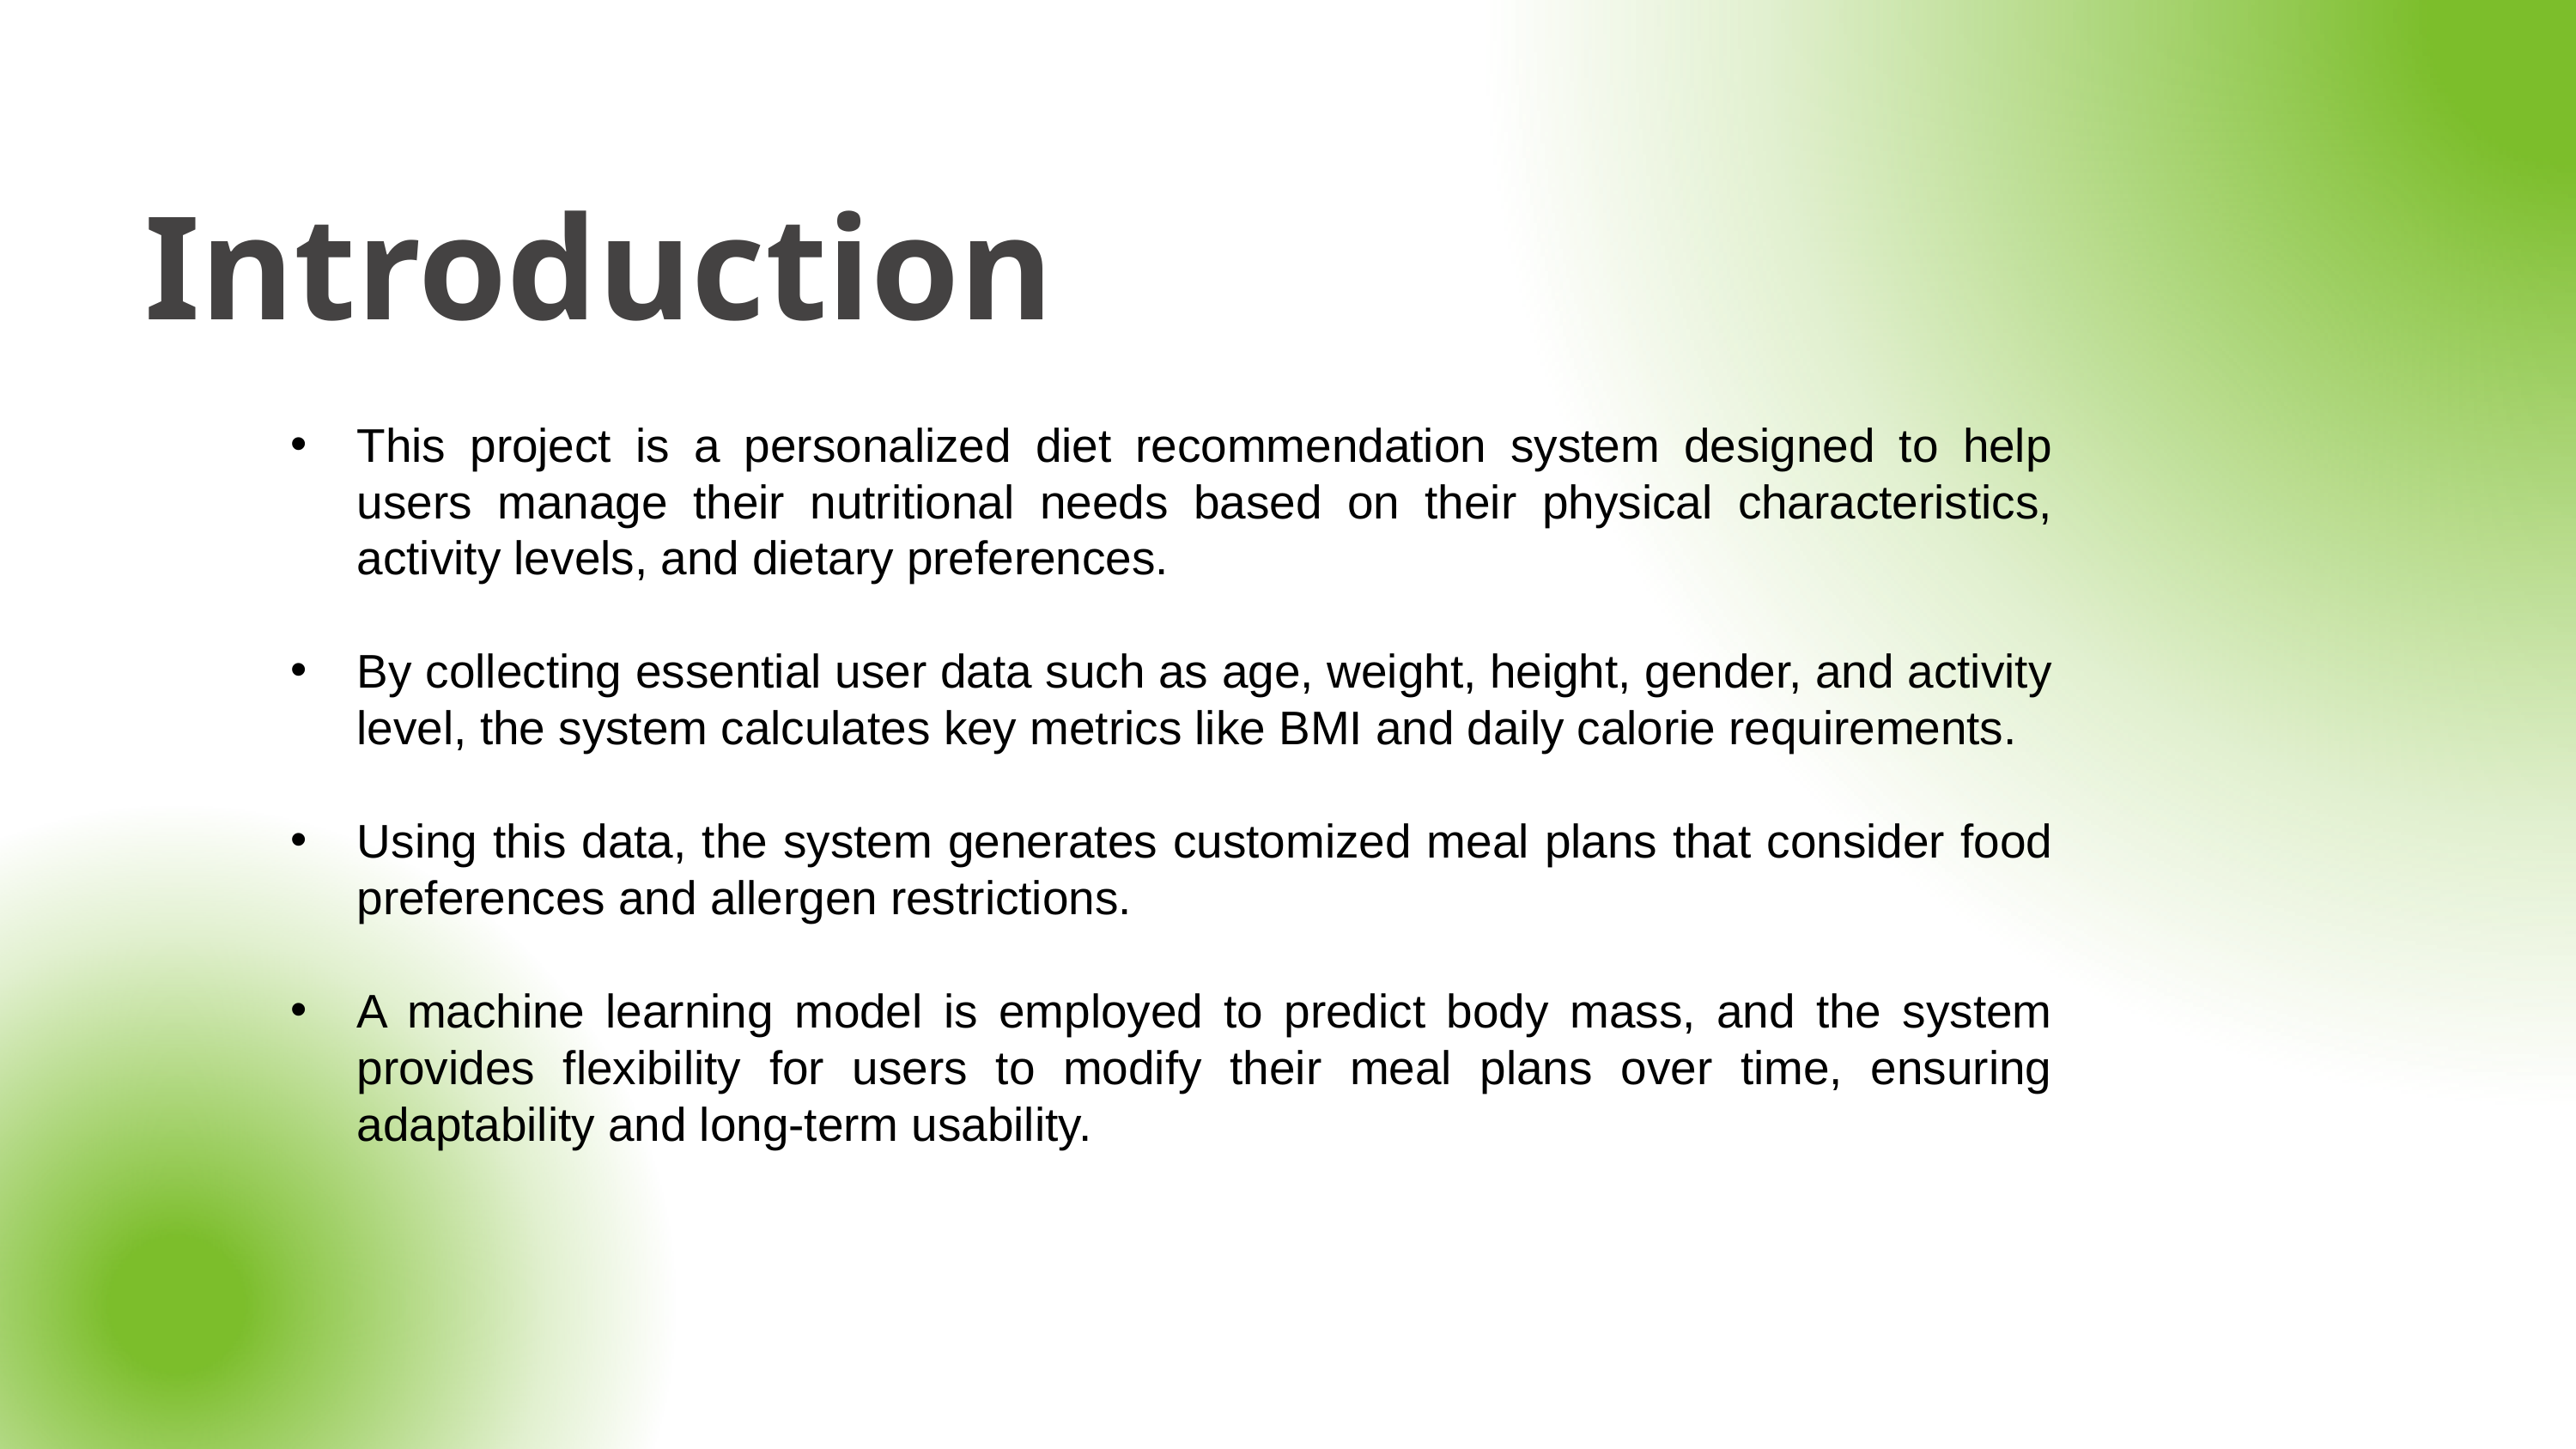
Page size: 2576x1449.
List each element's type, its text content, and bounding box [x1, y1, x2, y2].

text_box Introduction [144, 177, 2067, 349]
text_box This project is a personalized diet recommendation system designed to help users manage their nutritional needs based on their physical characteristics, activity levels, and dietary preferences. By collecting essential user data such as age, weight, height, gender, and activity level, the system calculates key metrics like BMI and daily calorie requirements. Using this data, the system generates customized meal plans that consider food preferences and allergen restrictions. A machine learning model is employed to predict body mass, and the system provides flexibility for users to modify their meal plans over time, ensuring adaptability and long-term usability. [278, 408, 2067, 1214]
text_box [0, 804, 678, 1449]
text_box [1483, 0, 2576, 1109]
